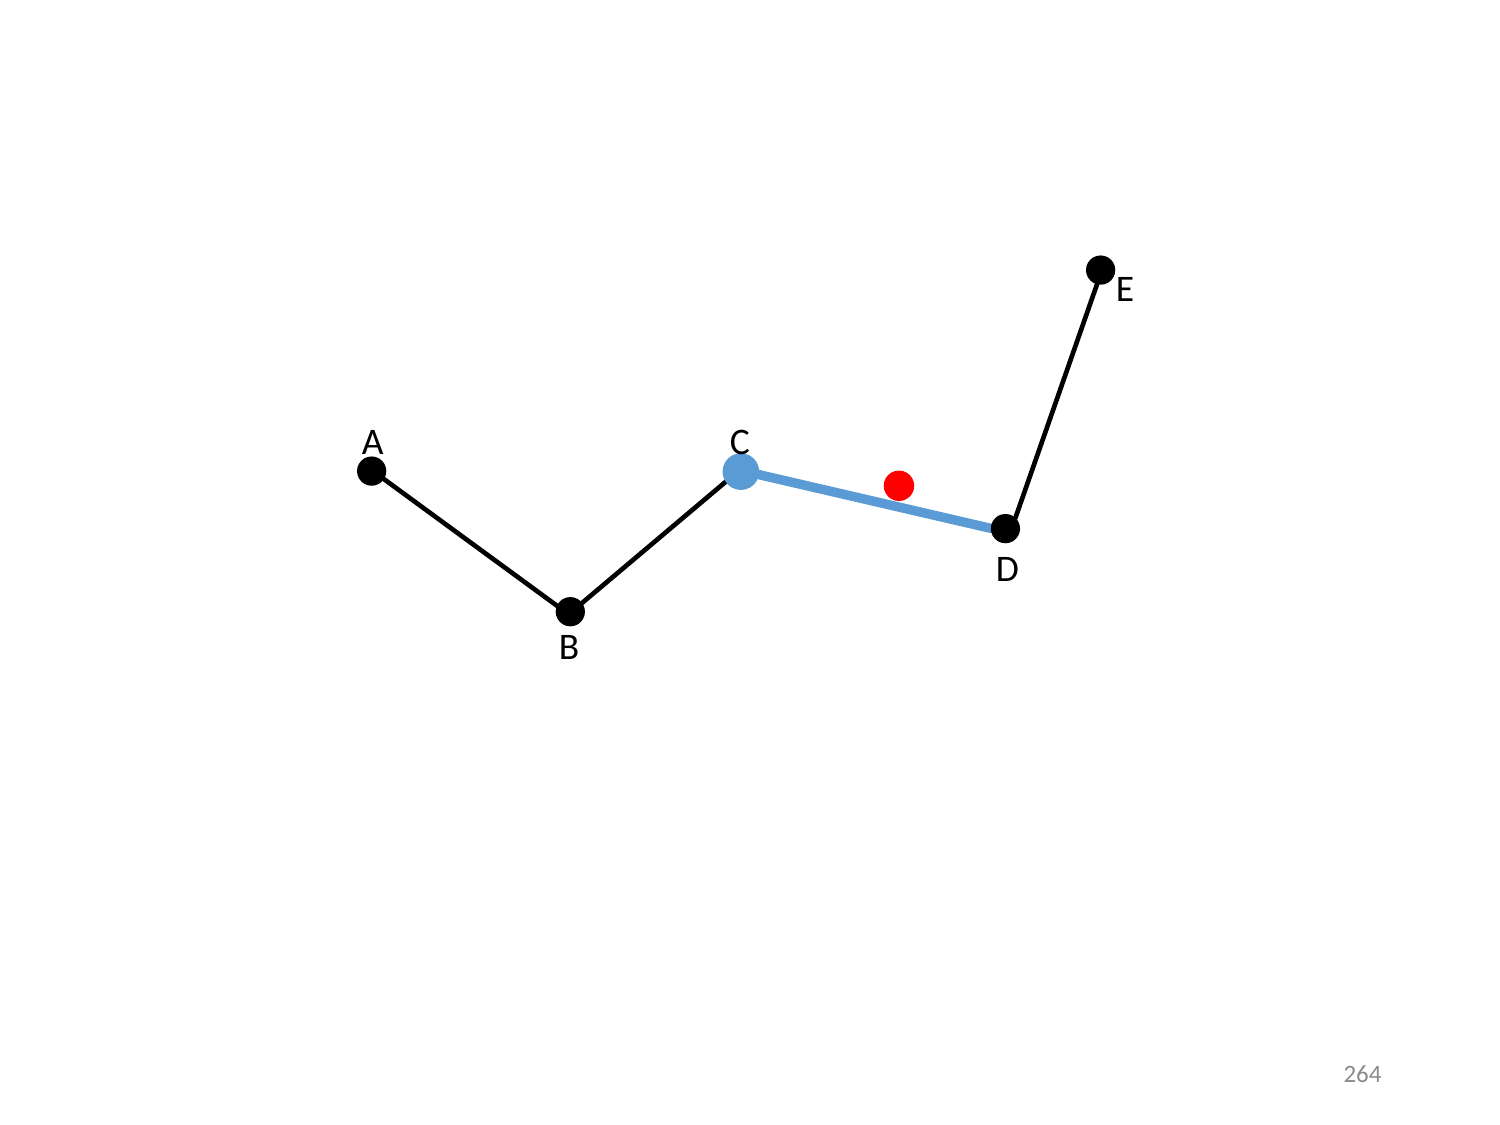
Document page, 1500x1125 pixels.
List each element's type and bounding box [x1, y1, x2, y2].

slide_number [1059, 1042, 1397, 1103]
text_box [347, 255, 1149, 674]
